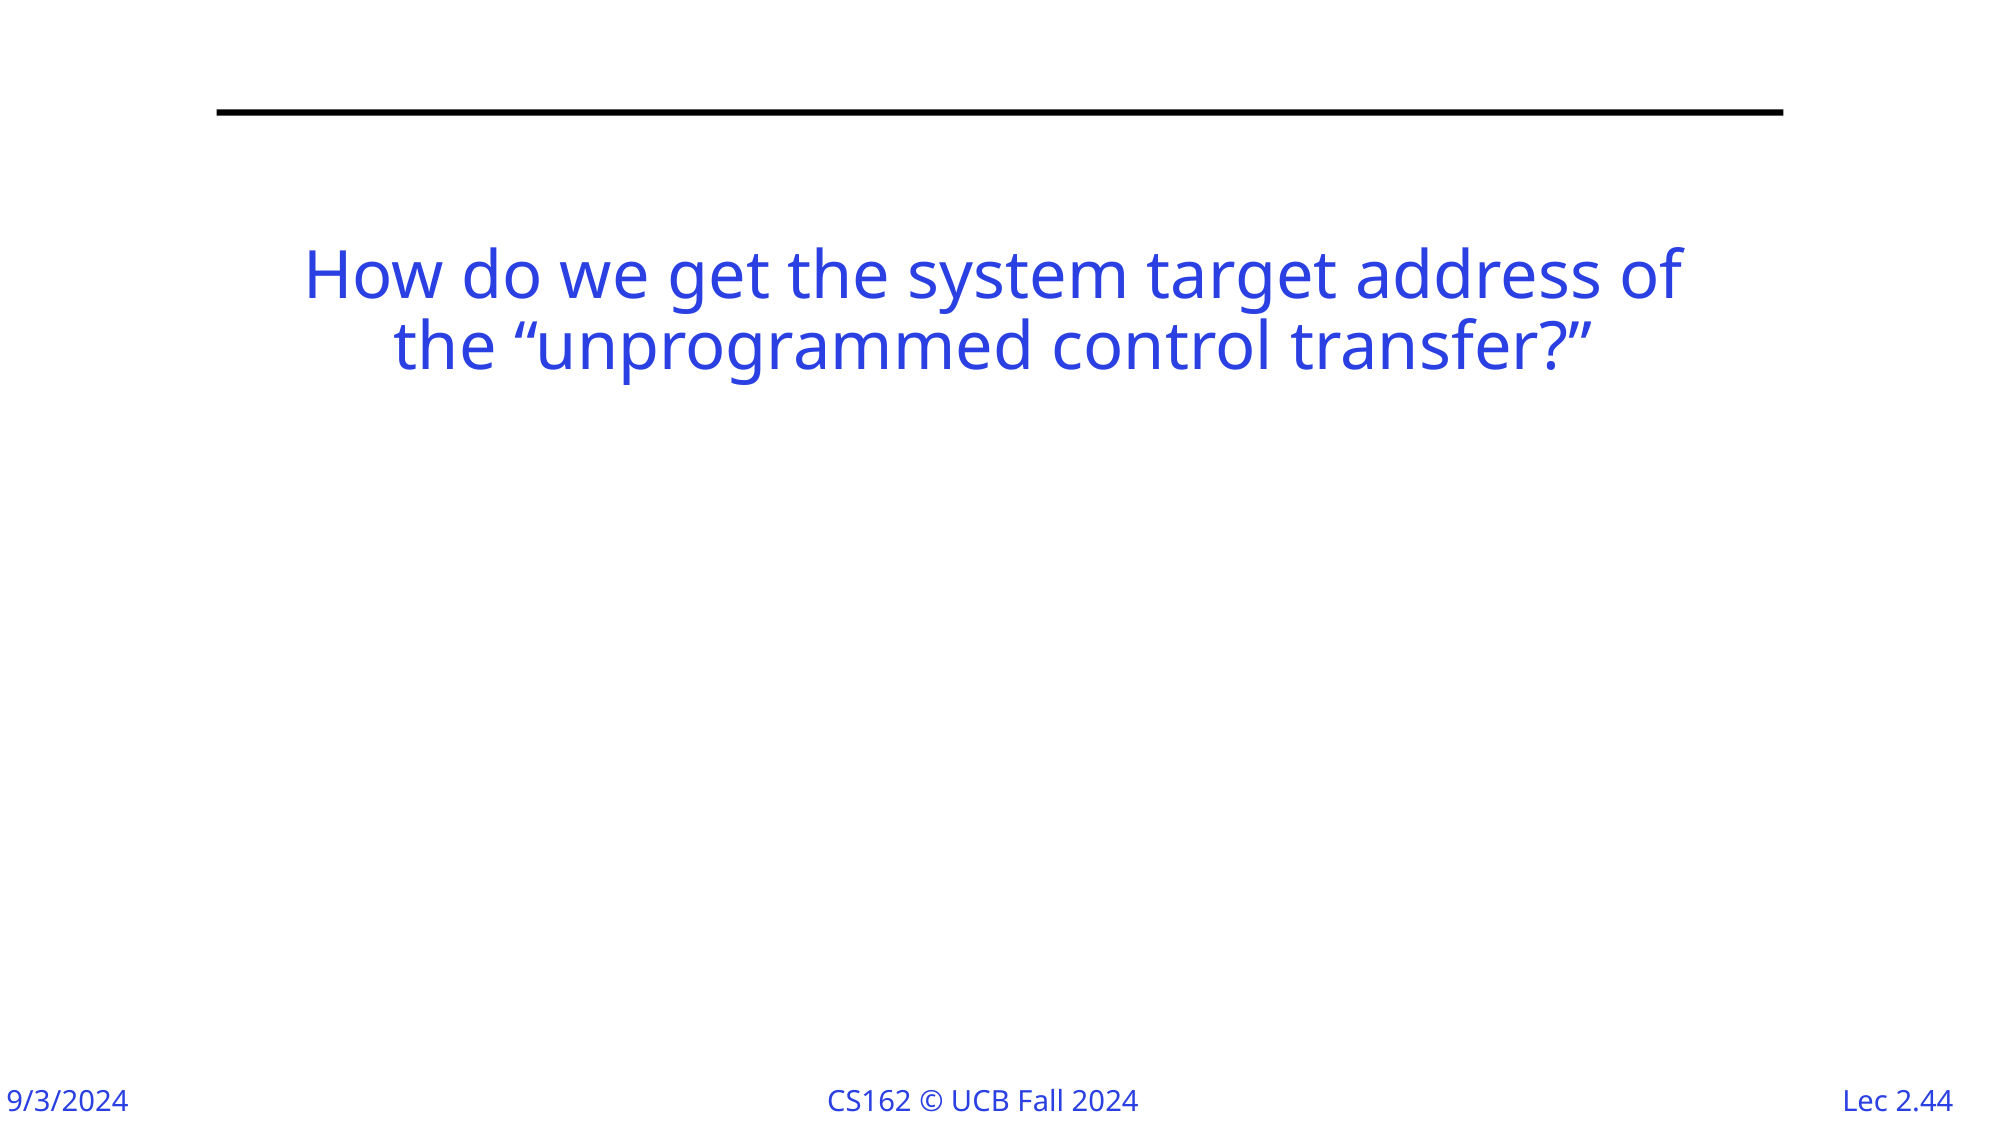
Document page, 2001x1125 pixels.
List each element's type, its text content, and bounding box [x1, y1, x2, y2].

title How do we get the system target address of the “unprogrammed control transfer?” [275, 162, 1713, 463]
